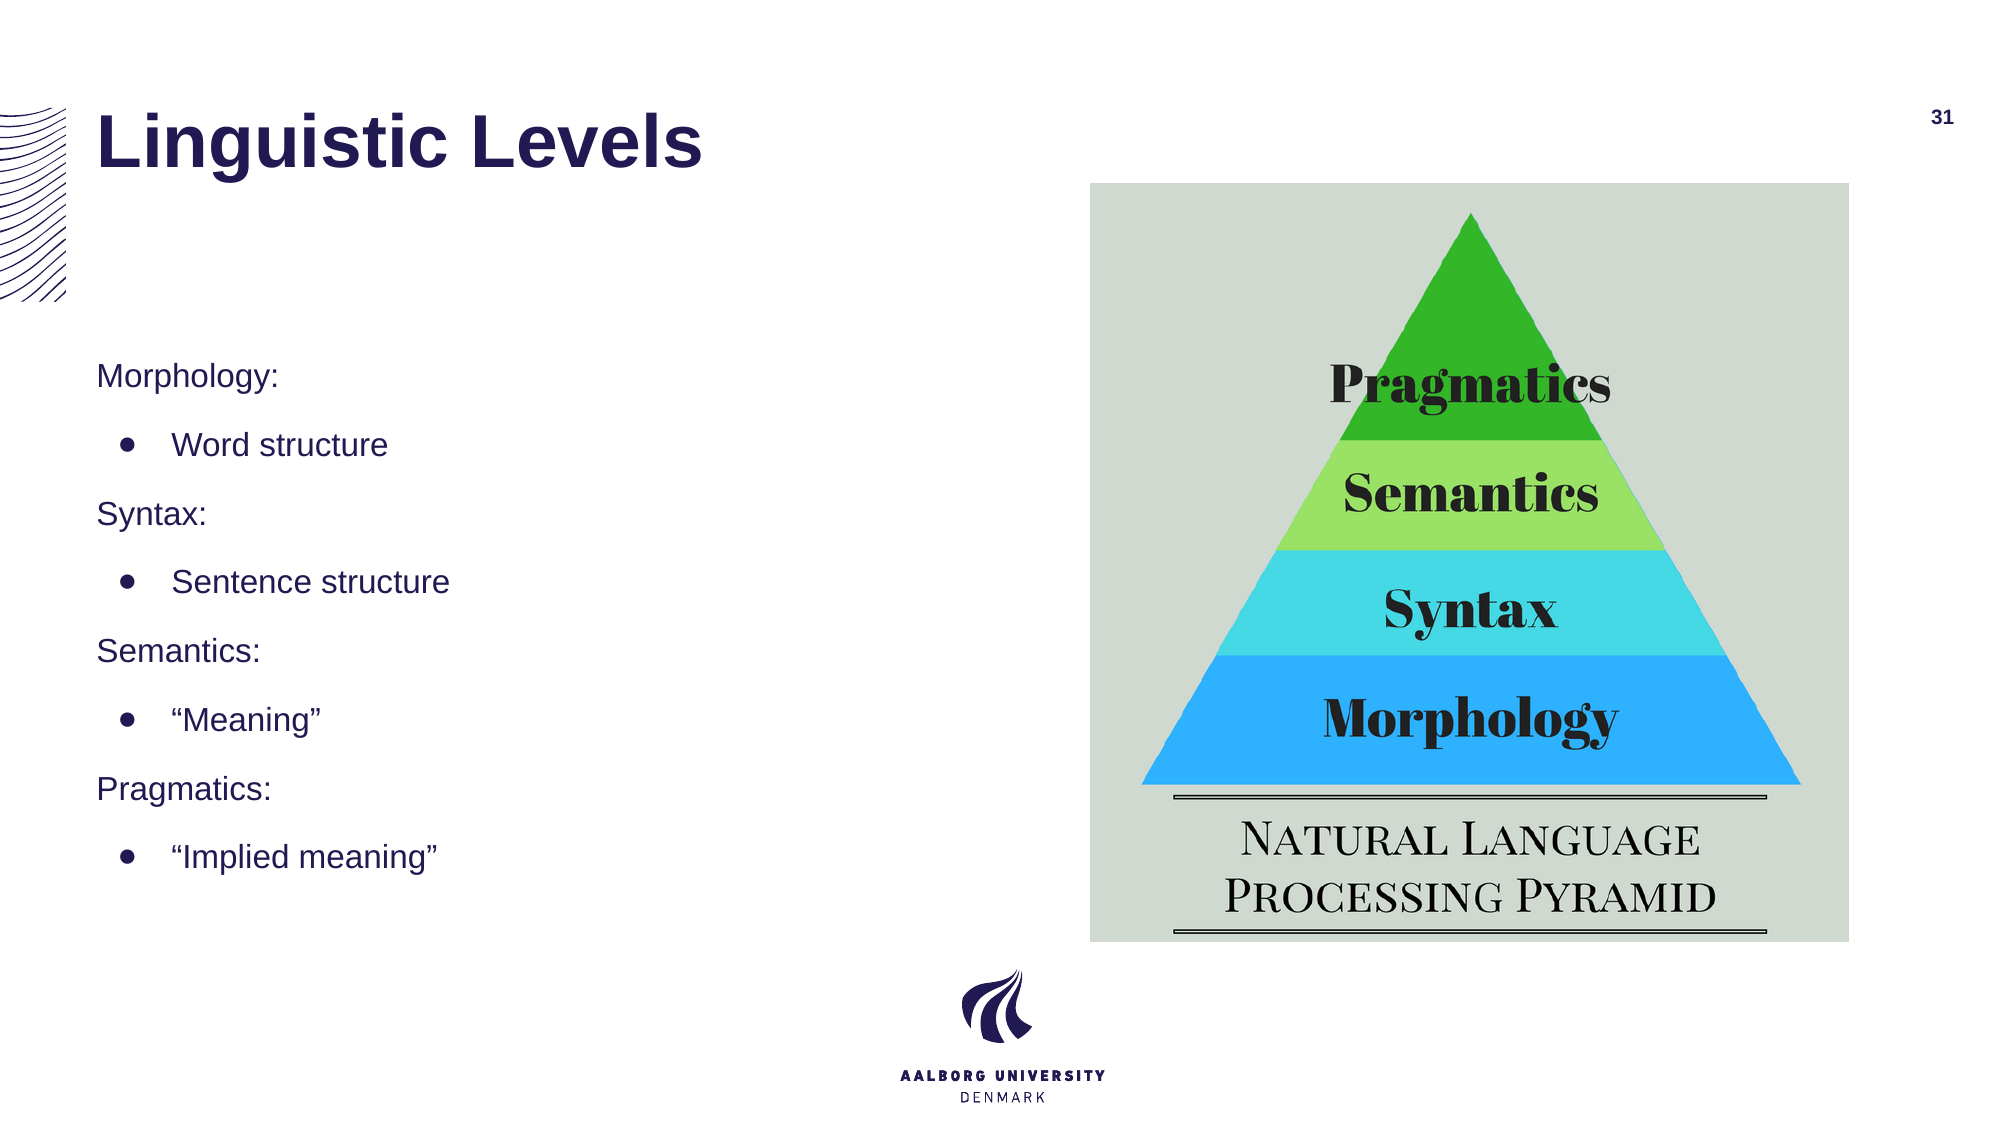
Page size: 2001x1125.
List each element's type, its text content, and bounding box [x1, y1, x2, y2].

slide_number ‹#› [1860, 97, 1954, 135]
list Morphology: Word structure Syntax: Sentence structure Semantics: “Meaning” Pragmatics: “Implied meaning” [96, 338, 960, 947]
picture [1090, 183, 1849, 942]
title Linguistic Levels [96, 60, 935, 303]
